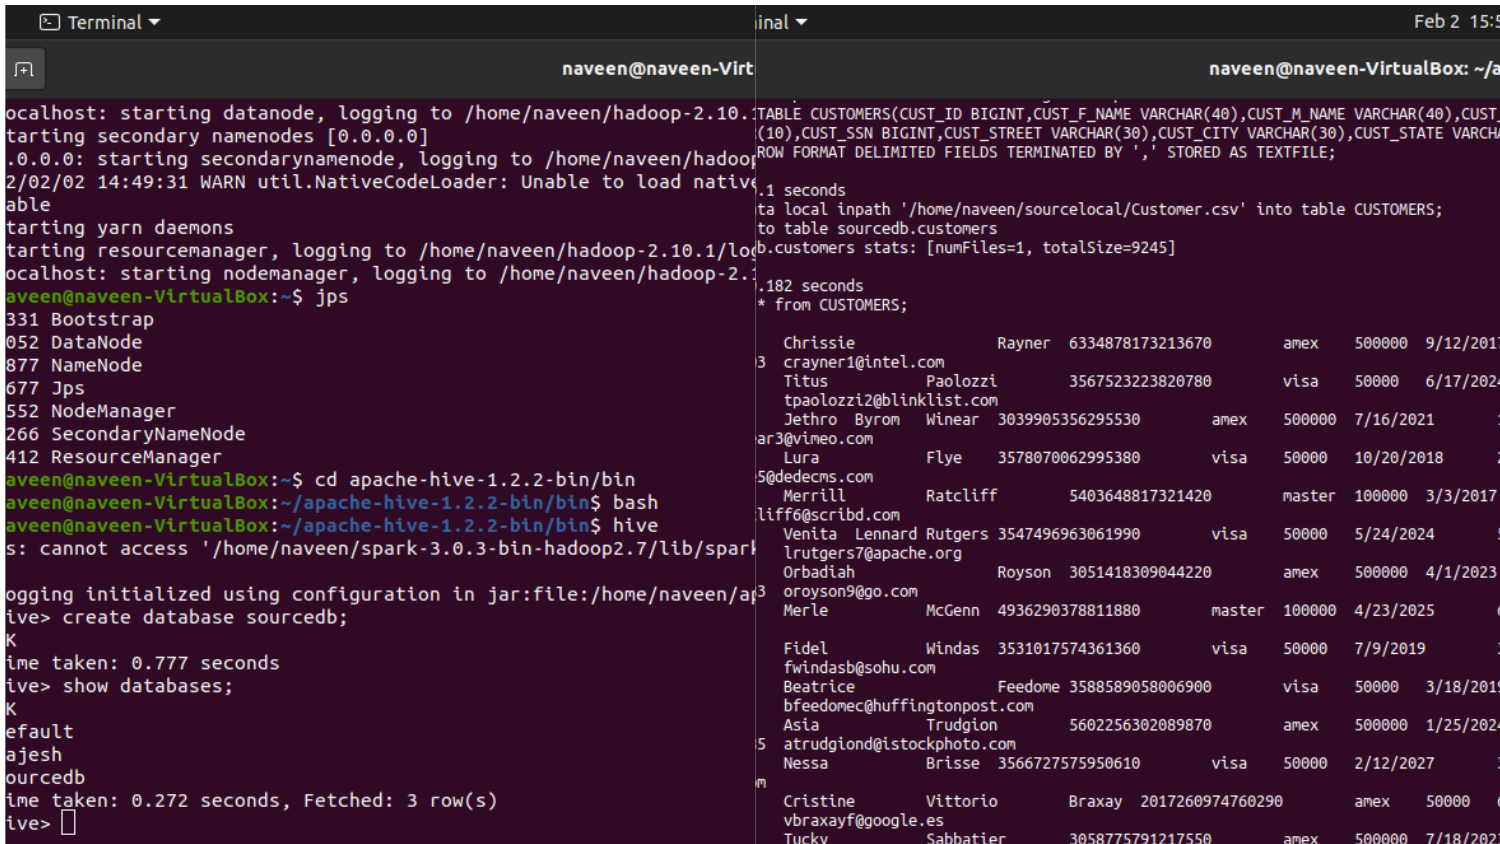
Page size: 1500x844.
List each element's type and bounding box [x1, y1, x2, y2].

text_box [0, 0, 1500, 7]
picture [4, 5, 1500, 844]
